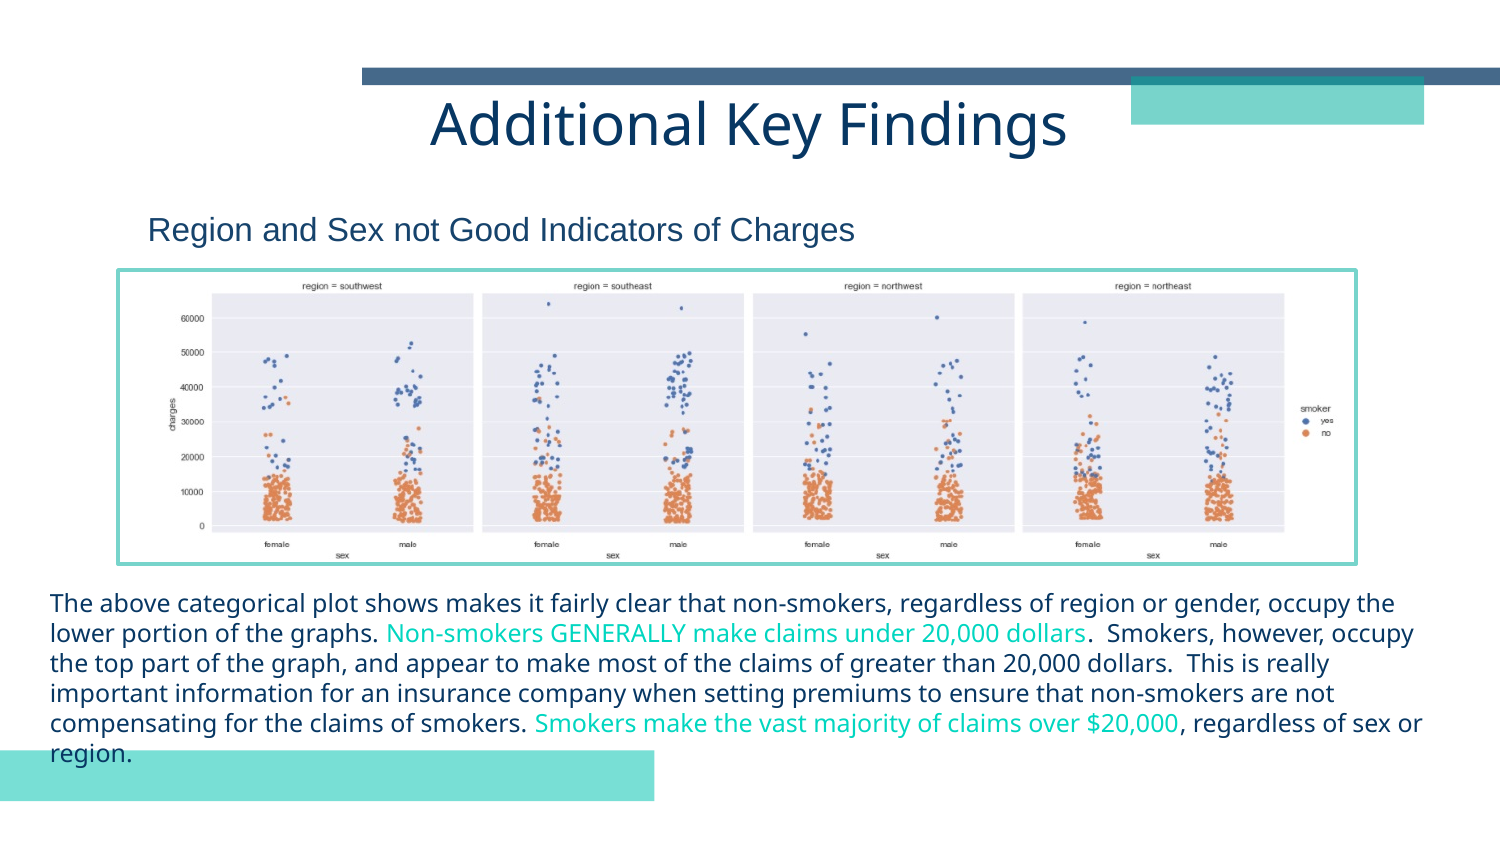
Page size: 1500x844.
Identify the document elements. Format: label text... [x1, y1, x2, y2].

text_box [116, 268, 1358, 566]
list The above categorical plot shows makes it fairly clear that non-smokers, regardless of region or gender, occupy the lower portion of the graphs. Non-smokers GENERALLY make claims under 20,000 dollars. Smokers, however, occupy the top part of the graph, and appear to make most of the claims of greater than 20,000 dollars. This is really important information for an insurance company when setting premiums to ensure that non-smokers are not compensating for the claims of smokers. Smokers make the vast majority of claims over $20,000, regardless of sex or region. [34, 572, 1466, 756]
picture [143, 274, 1356, 569]
text_box Additional Key Findings [118, 88, 1382, 156]
text_box Region and Sex not Good Indicators of Charges [34, 177, 970, 248]
